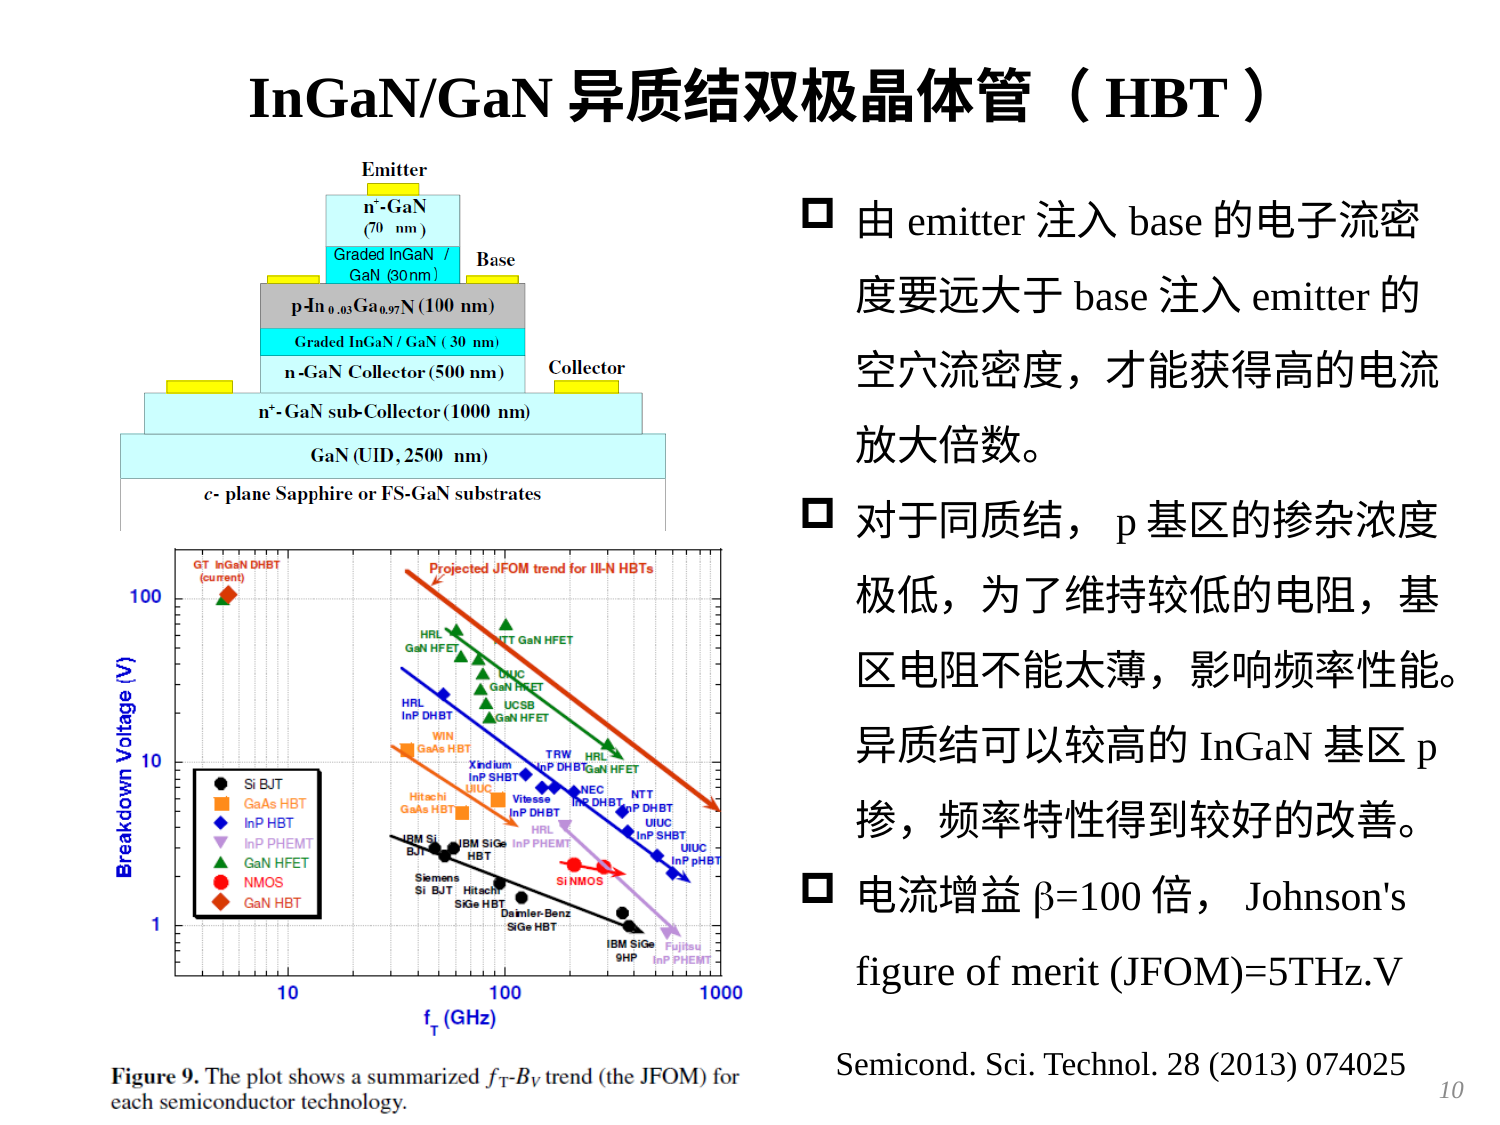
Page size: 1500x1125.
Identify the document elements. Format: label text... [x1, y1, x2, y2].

text_box 由emitter注入base的电子流密度要远大于base注入emitter的空穴流密度，才能获得高的电流放大倍数。 对于同质结，p基区的掺杂浓度极低，为了维持较低的电阻，基区电阻不能太薄，影响频率性能。异质结可以较高的InGaN基区p掺，频率特性得到较好的改善。 电流增益b=100倍，Johnson's figure of merit (JFOM)=5THz.V [784, 161, 1463, 1002]
text_box InGaN/GaN异质结双极晶体管（HBT） [197, 51, 1352, 137]
slide_number 10 [1418, 1051, 1479, 1112]
text_box Semicond. Sci. Technol. 28 (2013) 074025 [820, 1034, 1460, 1090]
picture [77, 137, 750, 1116]
